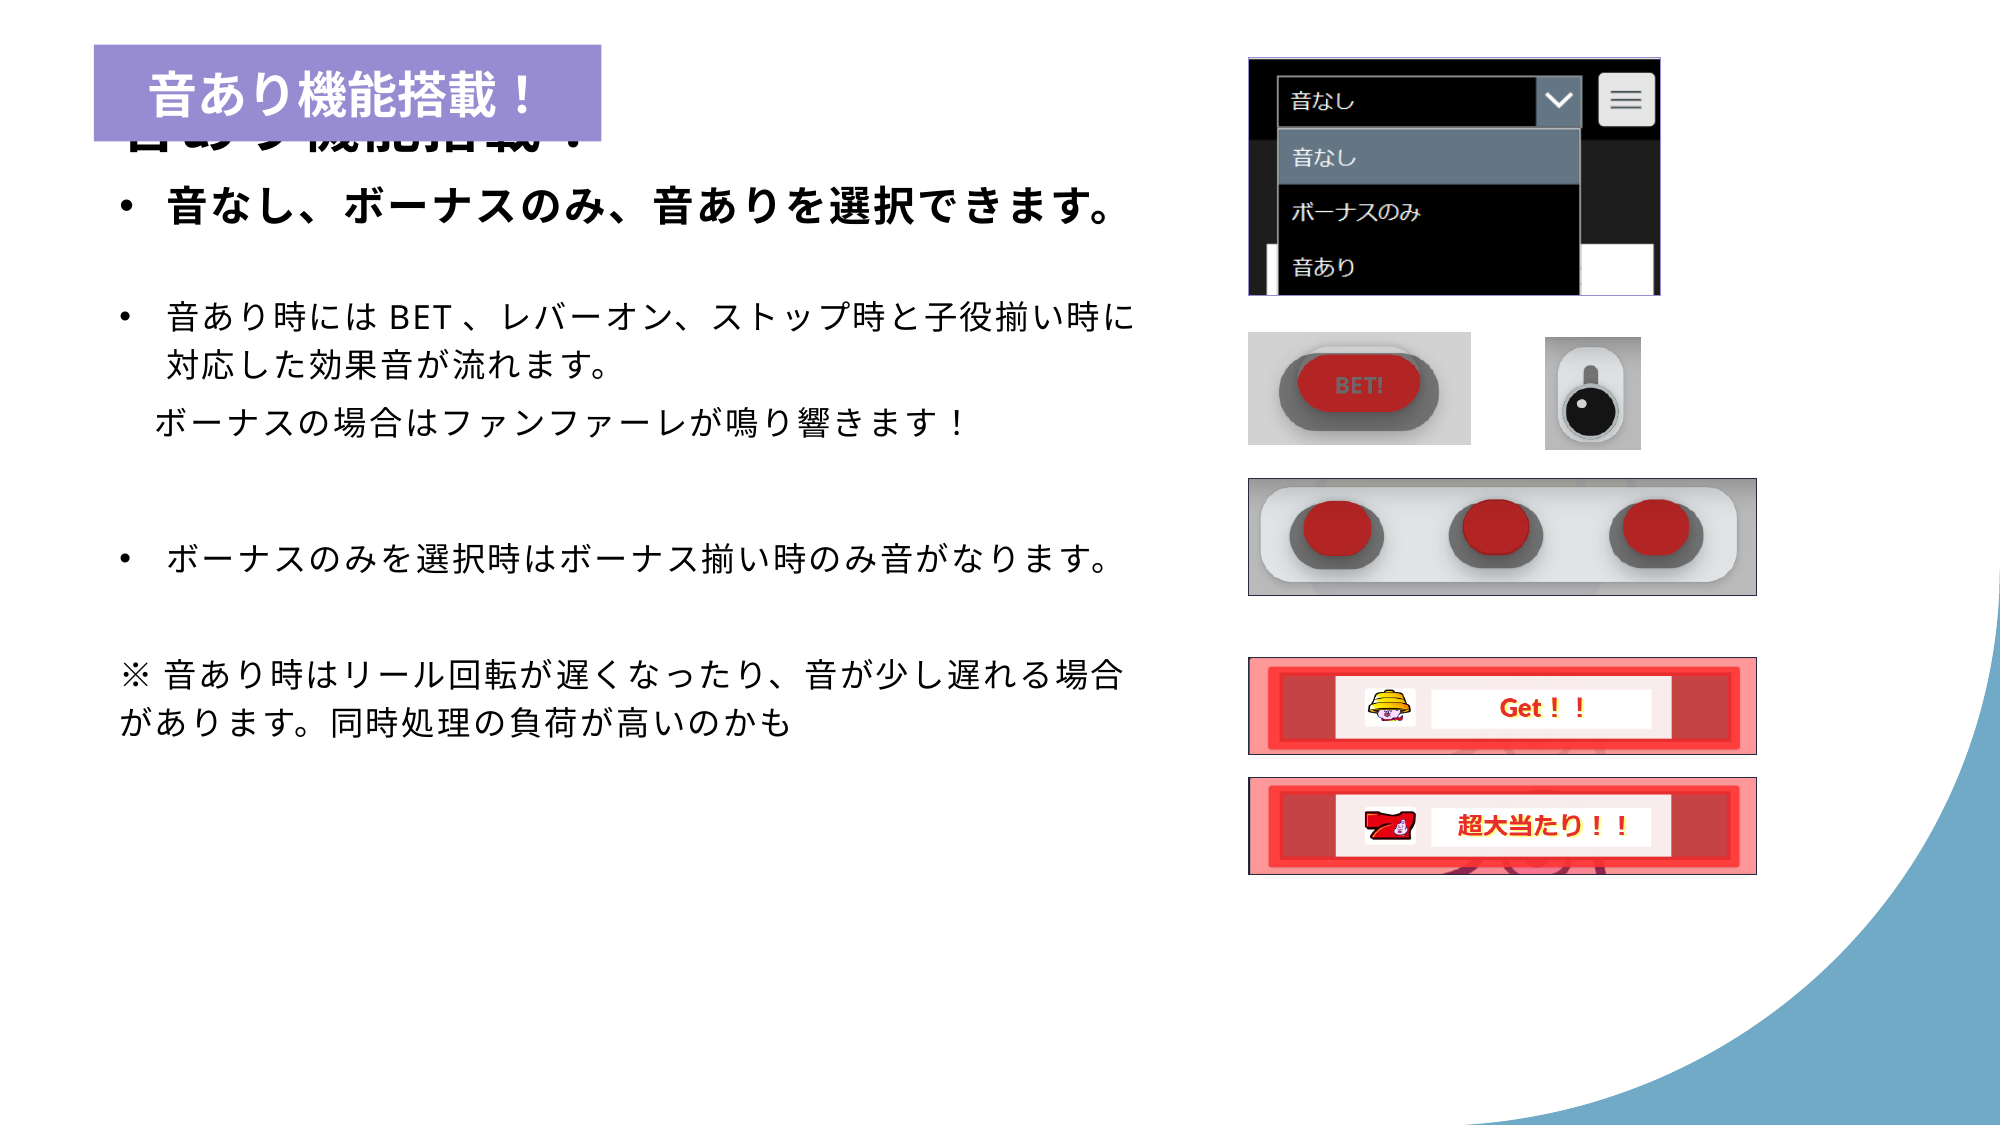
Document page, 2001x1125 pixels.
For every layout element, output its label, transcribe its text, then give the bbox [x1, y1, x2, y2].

picture [1545, 337, 1641, 450]
text_box 音あり機能搭載！ [93, 44, 602, 142]
picture [1248, 478, 1757, 596]
list 音あり機能搭載！ 音なし、ボーナスのみ、音ありを選択できます。 音あり時にはBET、レバーオン、ストップ時と子役揃い時に対応した効果音が流れます。 ボーナスの場合はファンファーレが鳴り響きます！ ボーナスのみを選択時はボーナス揃い時のみ音がなります。 ※音あり時はリール回転が遅くなったり、音が少し遅れる場合があります。同時処理の負荷が高いのかも [93, 57, 1174, 755]
picture [1248, 57, 1661, 296]
picture [1248, 777, 1757, 875]
picture [1248, 332, 1471, 445]
picture [1248, 657, 1757, 755]
